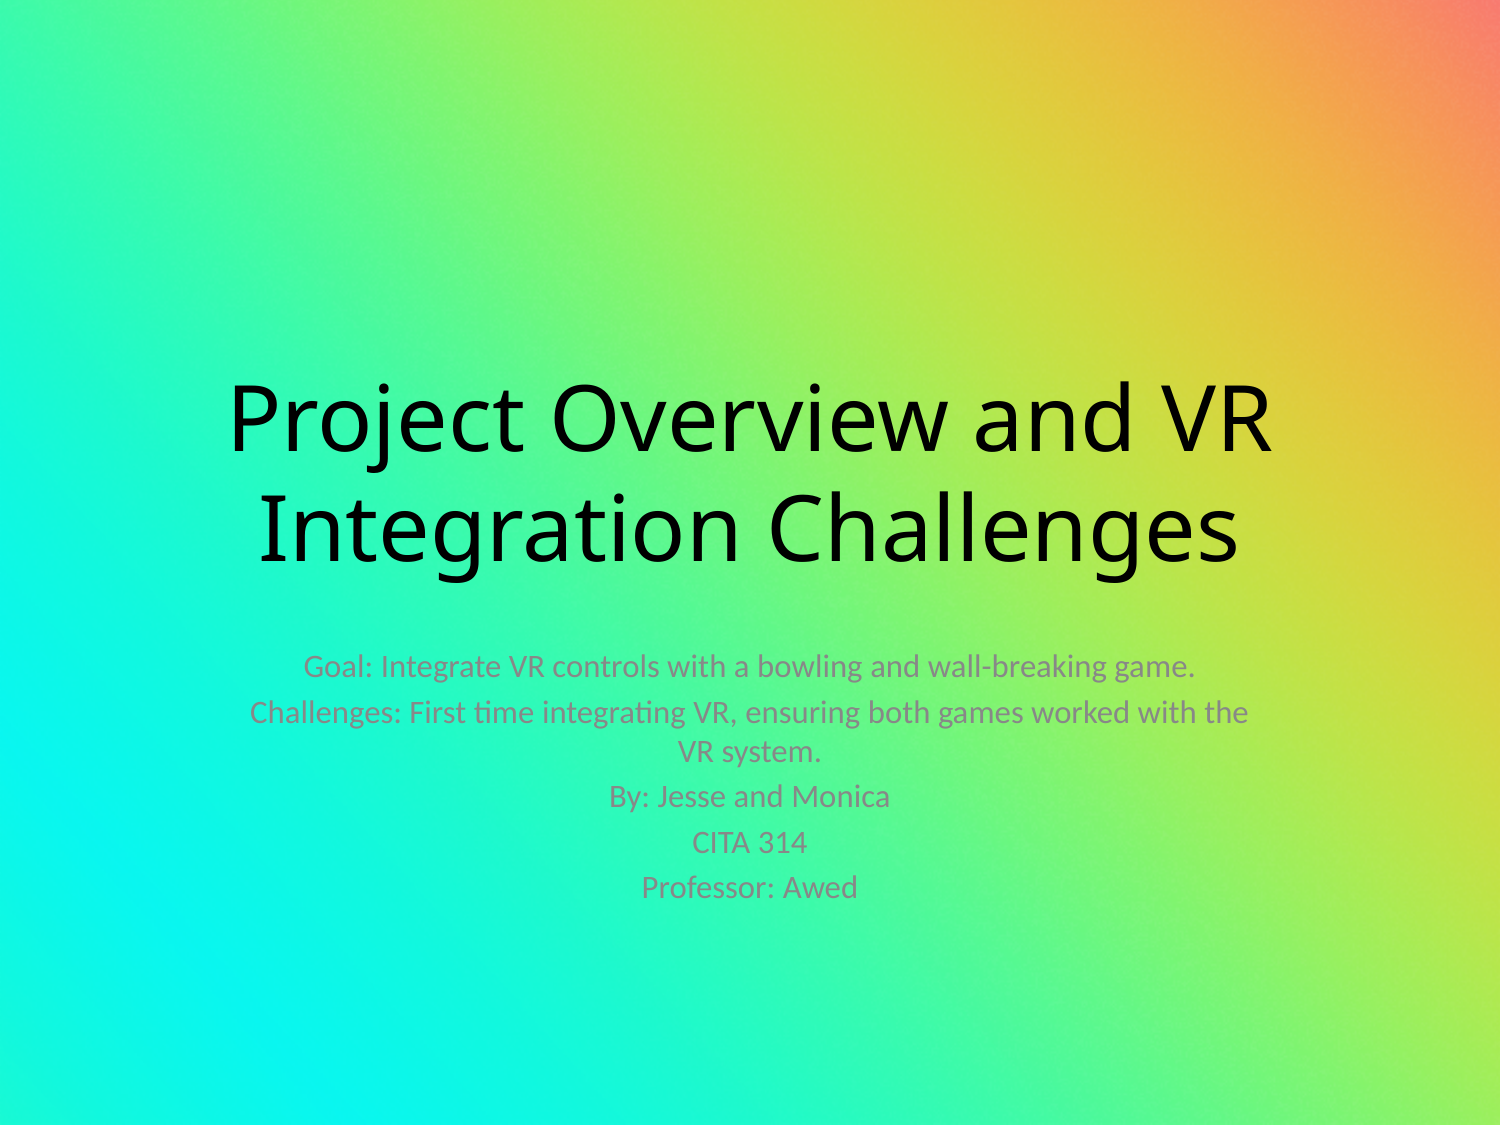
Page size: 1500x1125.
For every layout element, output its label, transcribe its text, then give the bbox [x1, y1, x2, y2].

picture [0, 0, 1500, 1125]
title Project Overview and VR Integration Challenges [111, 348, 1388, 592]
subtitle Goal: Integrate VR controls with a bowling and wall-breaking game. Challenges: First time integrating VR, ensuring both games worked with the VR system. By: Jesse and Monica CITA 314 Professor: Awed [224, 636, 1276, 926]
